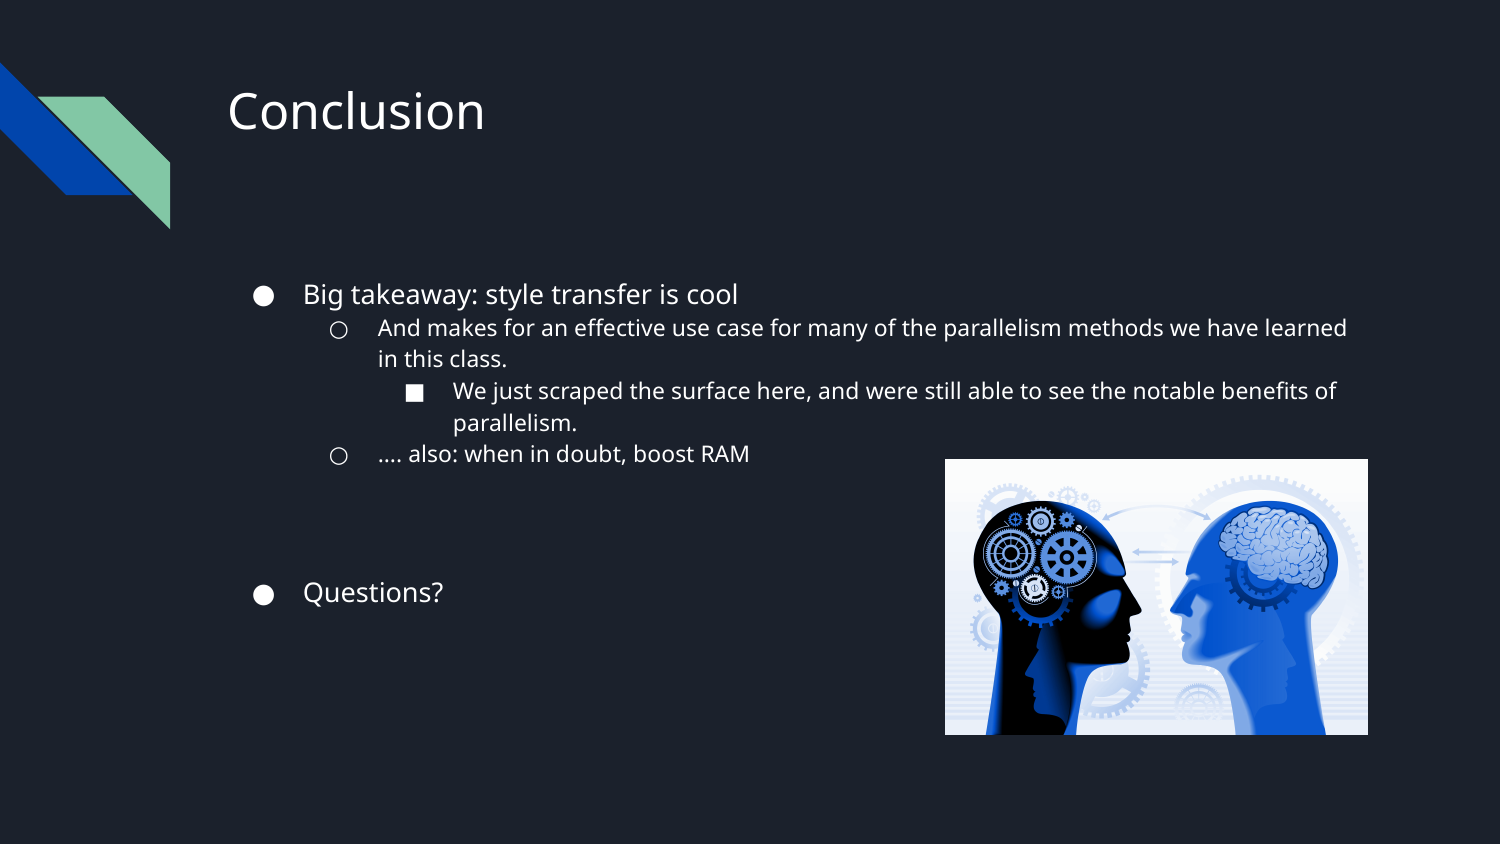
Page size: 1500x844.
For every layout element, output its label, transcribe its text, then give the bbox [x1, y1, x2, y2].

title Conclusion [212, 64, 1368, 215]
list Big takeaway: style transfer is cool And makes for an effective use case for many of the parallelism methods we have learned in this class. We just scraped the surface here, and were still able to see the notable benefits of parallelism. …. also: when in doubt, boost RAM Questions? [212, 257, 1368, 735]
picture [945, 459, 1368, 735]
